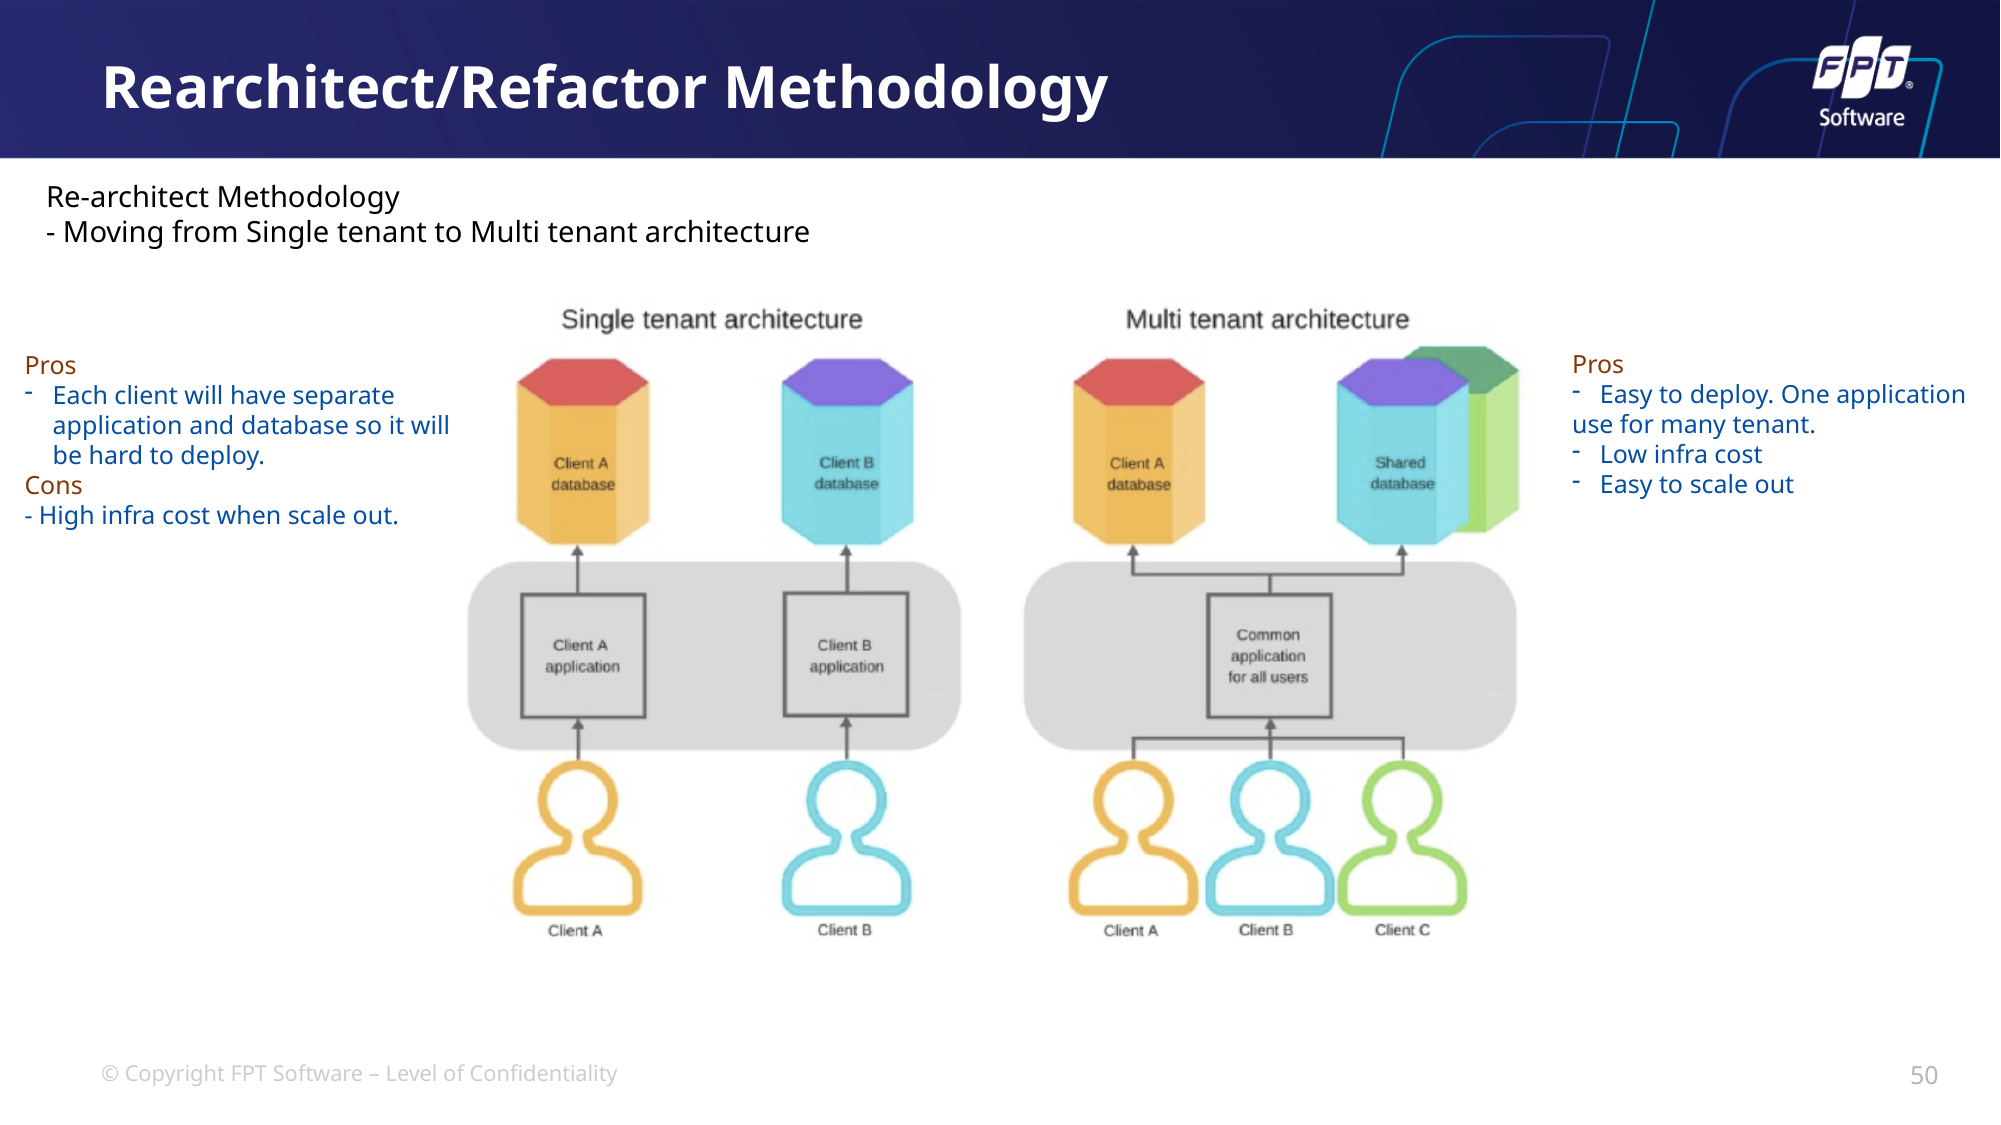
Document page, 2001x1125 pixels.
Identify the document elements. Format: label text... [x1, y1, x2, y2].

picture [0, 0, 1672, 159]
picture [1649, 0, 2000, 159]
slide_number 50 [1855, 1052, 1954, 1094]
text_box Pros Easy to deploy. One application use for many tenant. Low infra cost Easy to scale out [1573, 341, 1982, 506]
picture [415, 256, 1573, 973]
text_box Re-architect Methodology - Moving from Single tenant to Multi tenant architecture [31, 170, 1867, 256]
title Rearchitect/Refactor Methodology [86, 31, 1812, 148]
text_box Pros Each client will have separate application and database so it will be hard to deploy. Cons - High infra cost when scale out. [9, 342, 415, 537]
